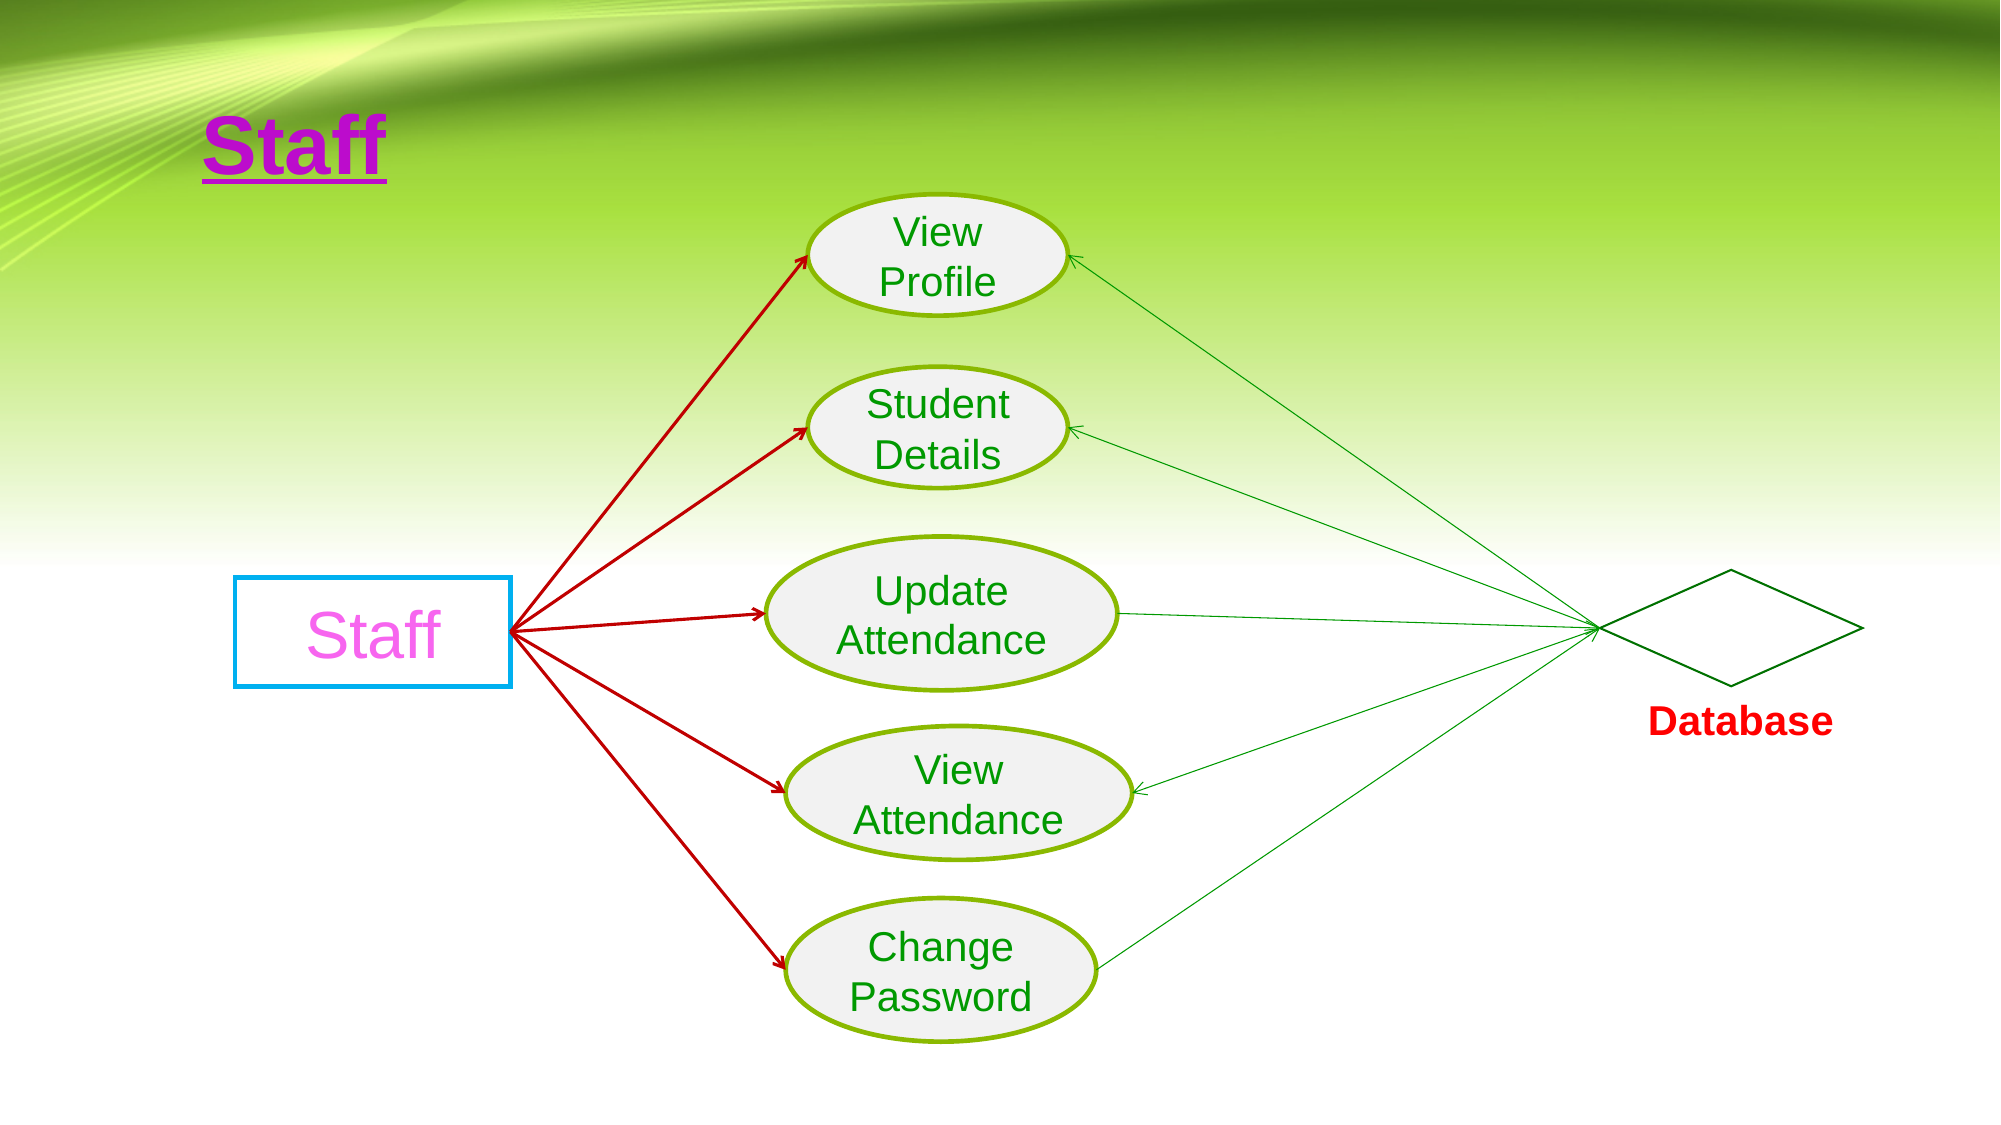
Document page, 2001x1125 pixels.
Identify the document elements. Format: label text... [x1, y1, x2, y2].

text_box View Attendance [786, 724, 1096, 861]
text_box [1600, 568, 1866, 686]
text_box Update Attendance [786, 535, 1096, 692]
text_box Staff [234, 576, 510, 687]
text_box View Profile [806, 193, 1069, 317]
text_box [510, 254, 808, 427]
text_box Change Password [784, 897, 1098, 1043]
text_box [1067, 427, 1600, 629]
text_box Student Details [808, 365, 1067, 490]
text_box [1096, 628, 1600, 970]
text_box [1117, 613, 1600, 628]
text_box Database [1633, 686, 1863, 752]
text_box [1067, 254, 1600, 427]
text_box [510, 427, 808, 632]
title Staff [186, 59, 1863, 224]
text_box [510, 613, 766, 631]
picture [0, 0, 2000, 1125]
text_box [510, 631, 786, 970]
